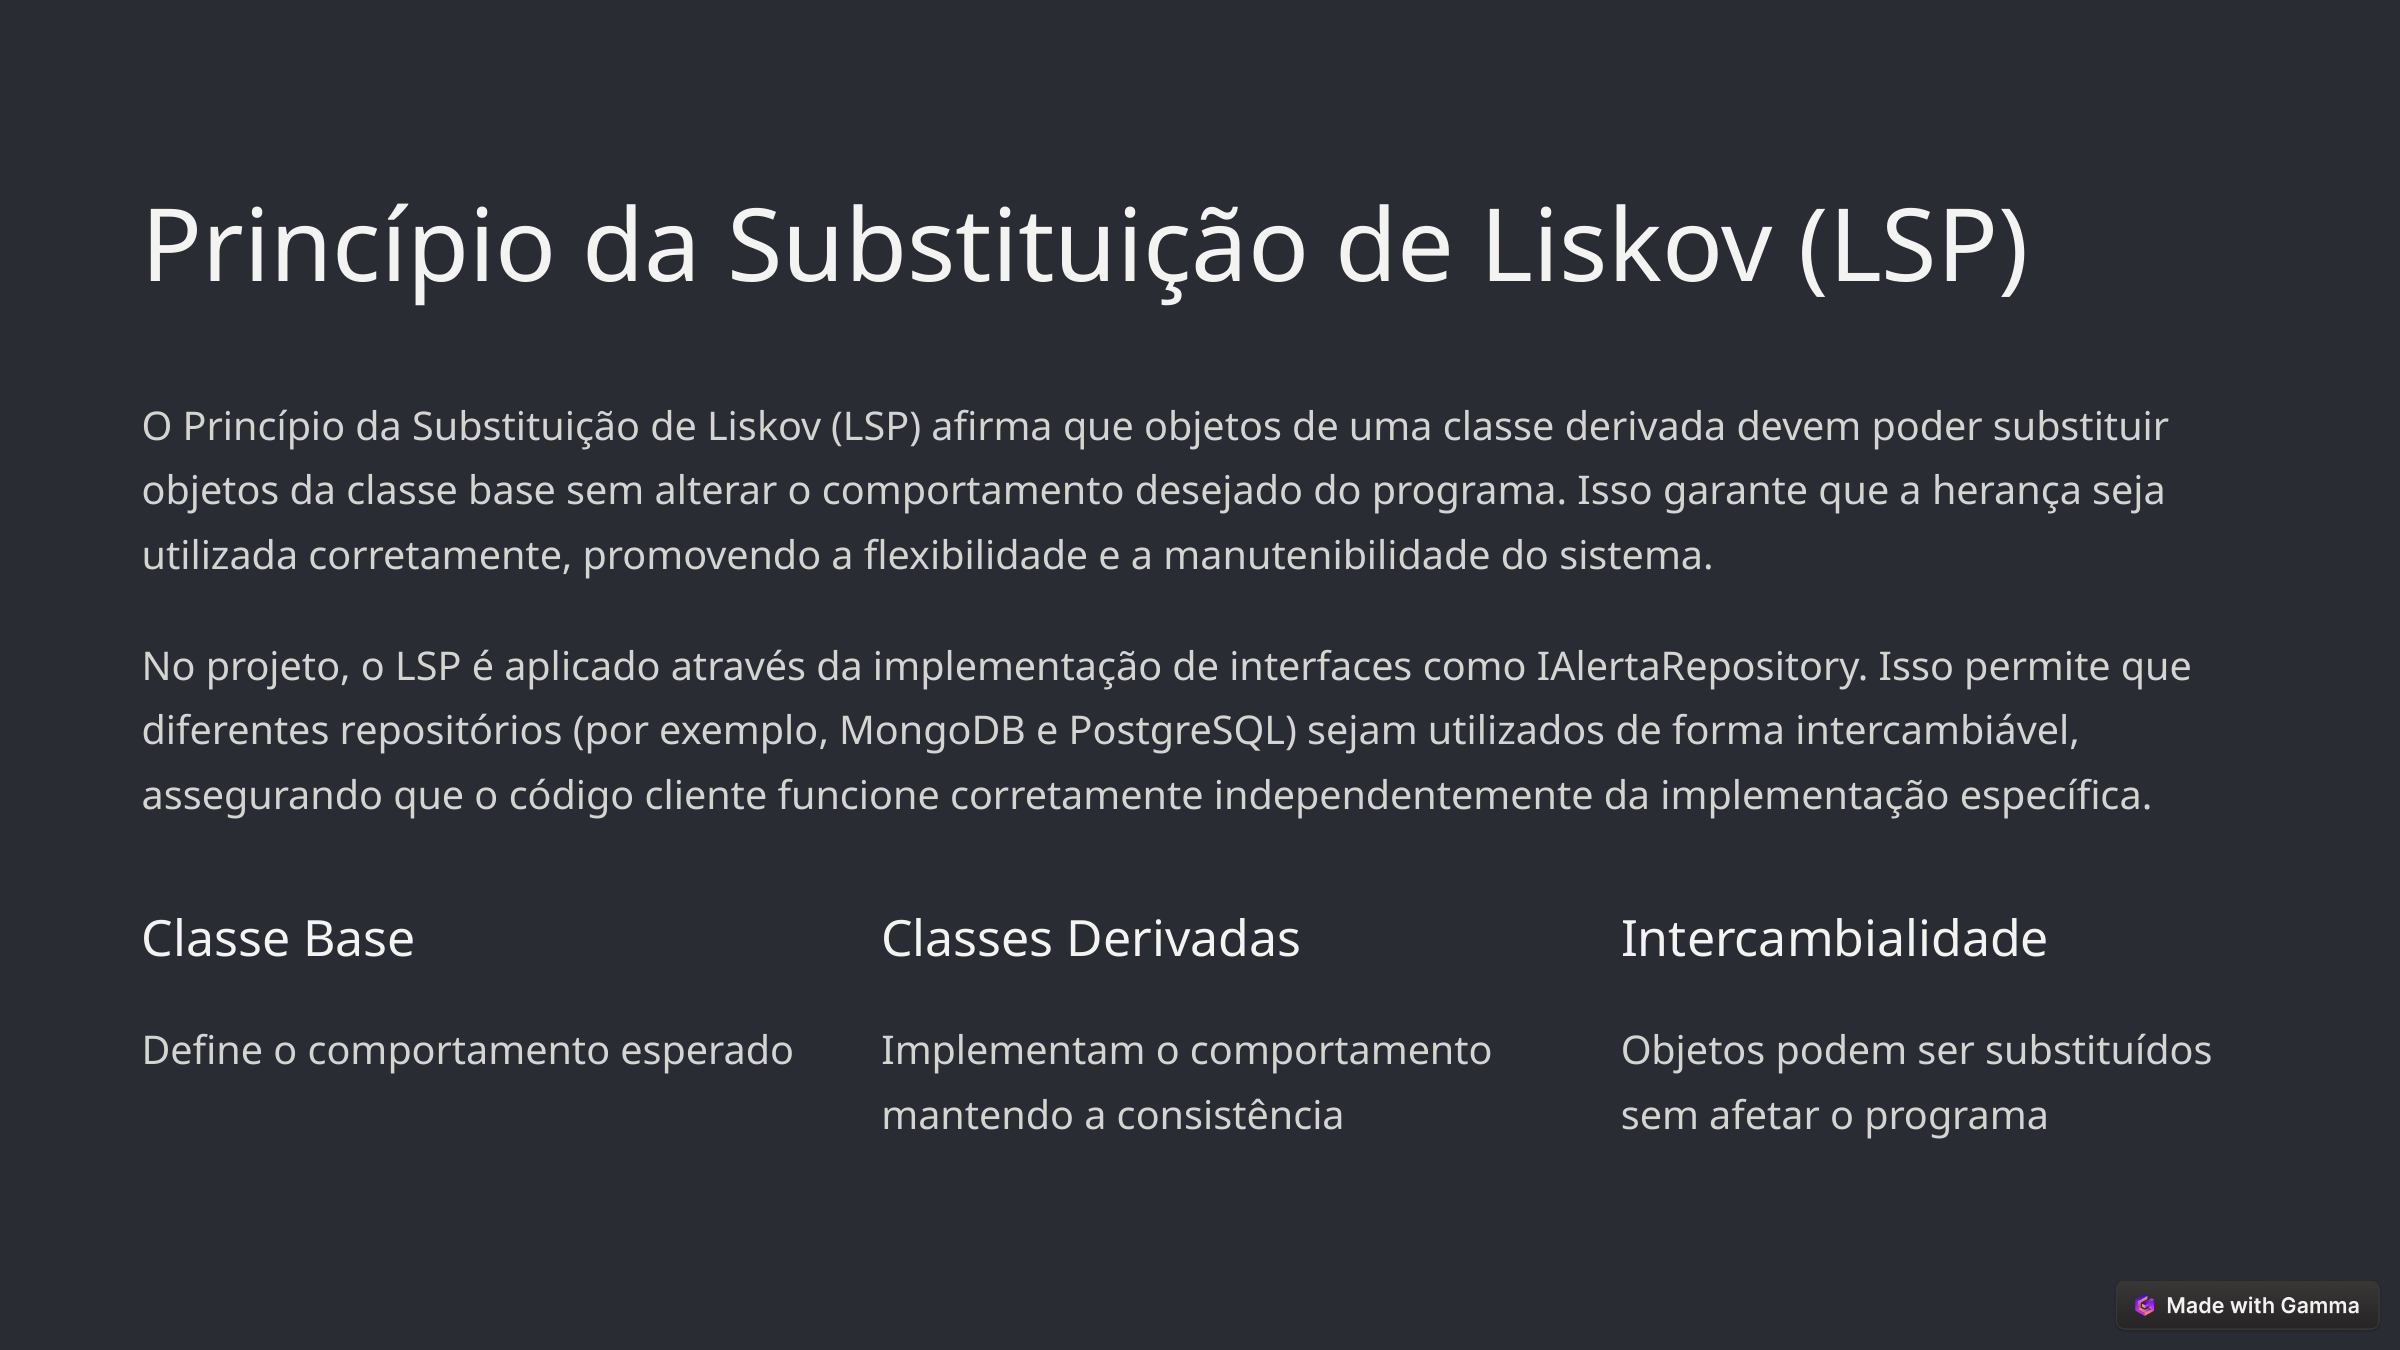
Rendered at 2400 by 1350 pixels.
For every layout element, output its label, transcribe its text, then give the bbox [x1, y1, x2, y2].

text_box Intercambialidade [1620, 904, 2128, 968]
text_box Define o comportamento esperado [141, 1007, 782, 1073]
text_box Implementam o comportamento mantendo a consistência [881, 1007, 1521, 1138]
text_box Objetos podem ser substituídos sem afetar o programa [1620, 1007, 2261, 1138]
text_box No projeto, o LSP é aplicado através da implementação de interfaces como IAlertaRepository. Isso permite que diferentes repositórios (por exemplo, MongoDB e PostgreSQL) sejam utilizados de forma intercambiável, assegurando que o código cliente funcione corretamente independentemente da implementação específica. [141, 623, 2259, 818]
text_box Classe Base [141, 904, 648, 968]
text_box Classes Derivadas [881, 904, 1388, 968]
text_box Princípio da Substituição de Liskov (LSP) [141, 176, 2016, 303]
text_box O Princípio da Substituição de Liskov (LSP) afirma que objetos de uma classe derivada devem poder substituir objetos da classe base sem alterar o comportamento desejado do programa. Isso garante que a herança seja utilizada corretamente, promovendo a flexibilidade e a manutenibilidade do sistema. [141, 383, 2259, 578]
picture [2106, 1271, 2389, 1339]
